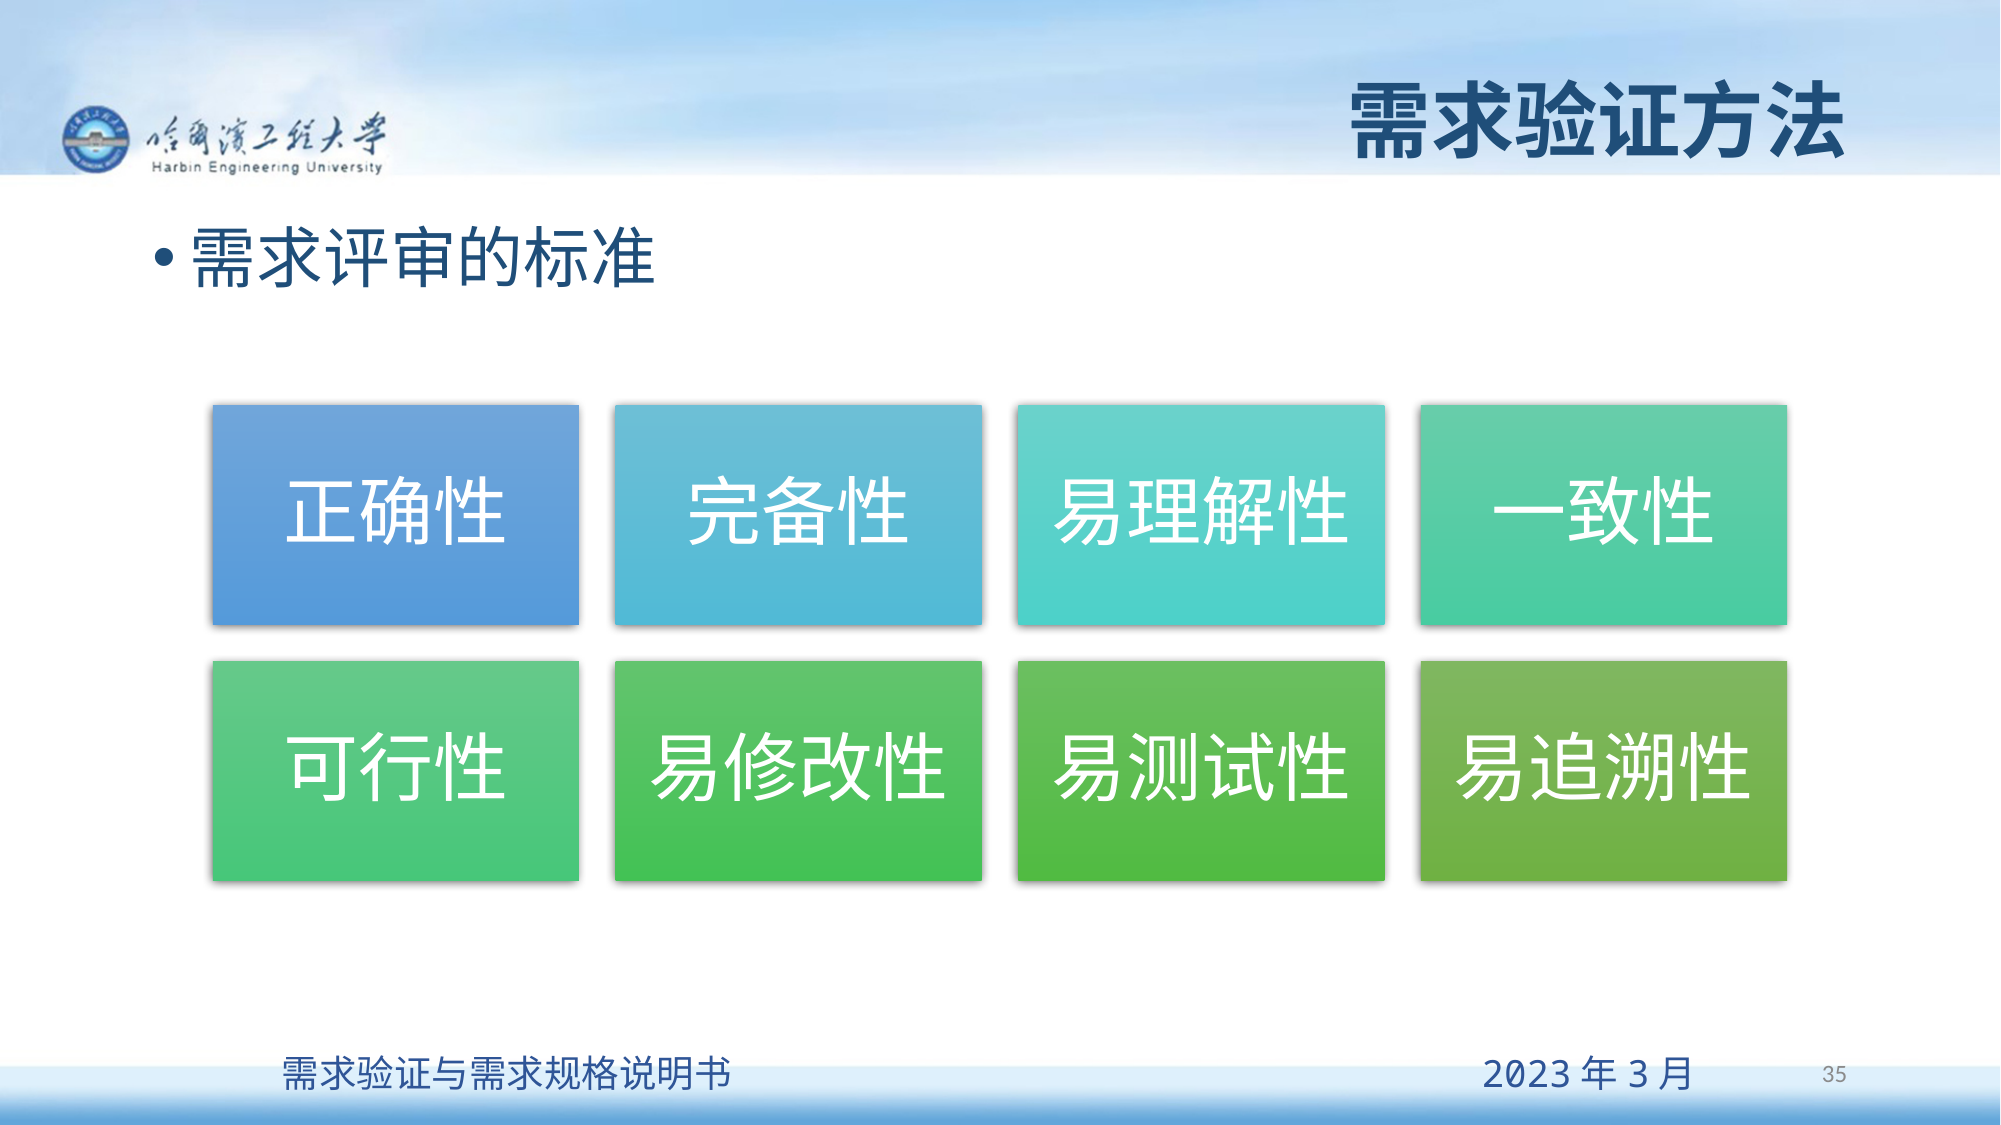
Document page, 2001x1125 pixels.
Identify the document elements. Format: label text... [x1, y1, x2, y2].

title 需求验证方法 [137, 47, 1863, 203]
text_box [212, 306, 1788, 980]
picture [0, 0, 2001, 1125]
slide_number 35 [1412, 1042, 1863, 1103]
list 需求评审的标准 [137, 217, 1863, 1014]
